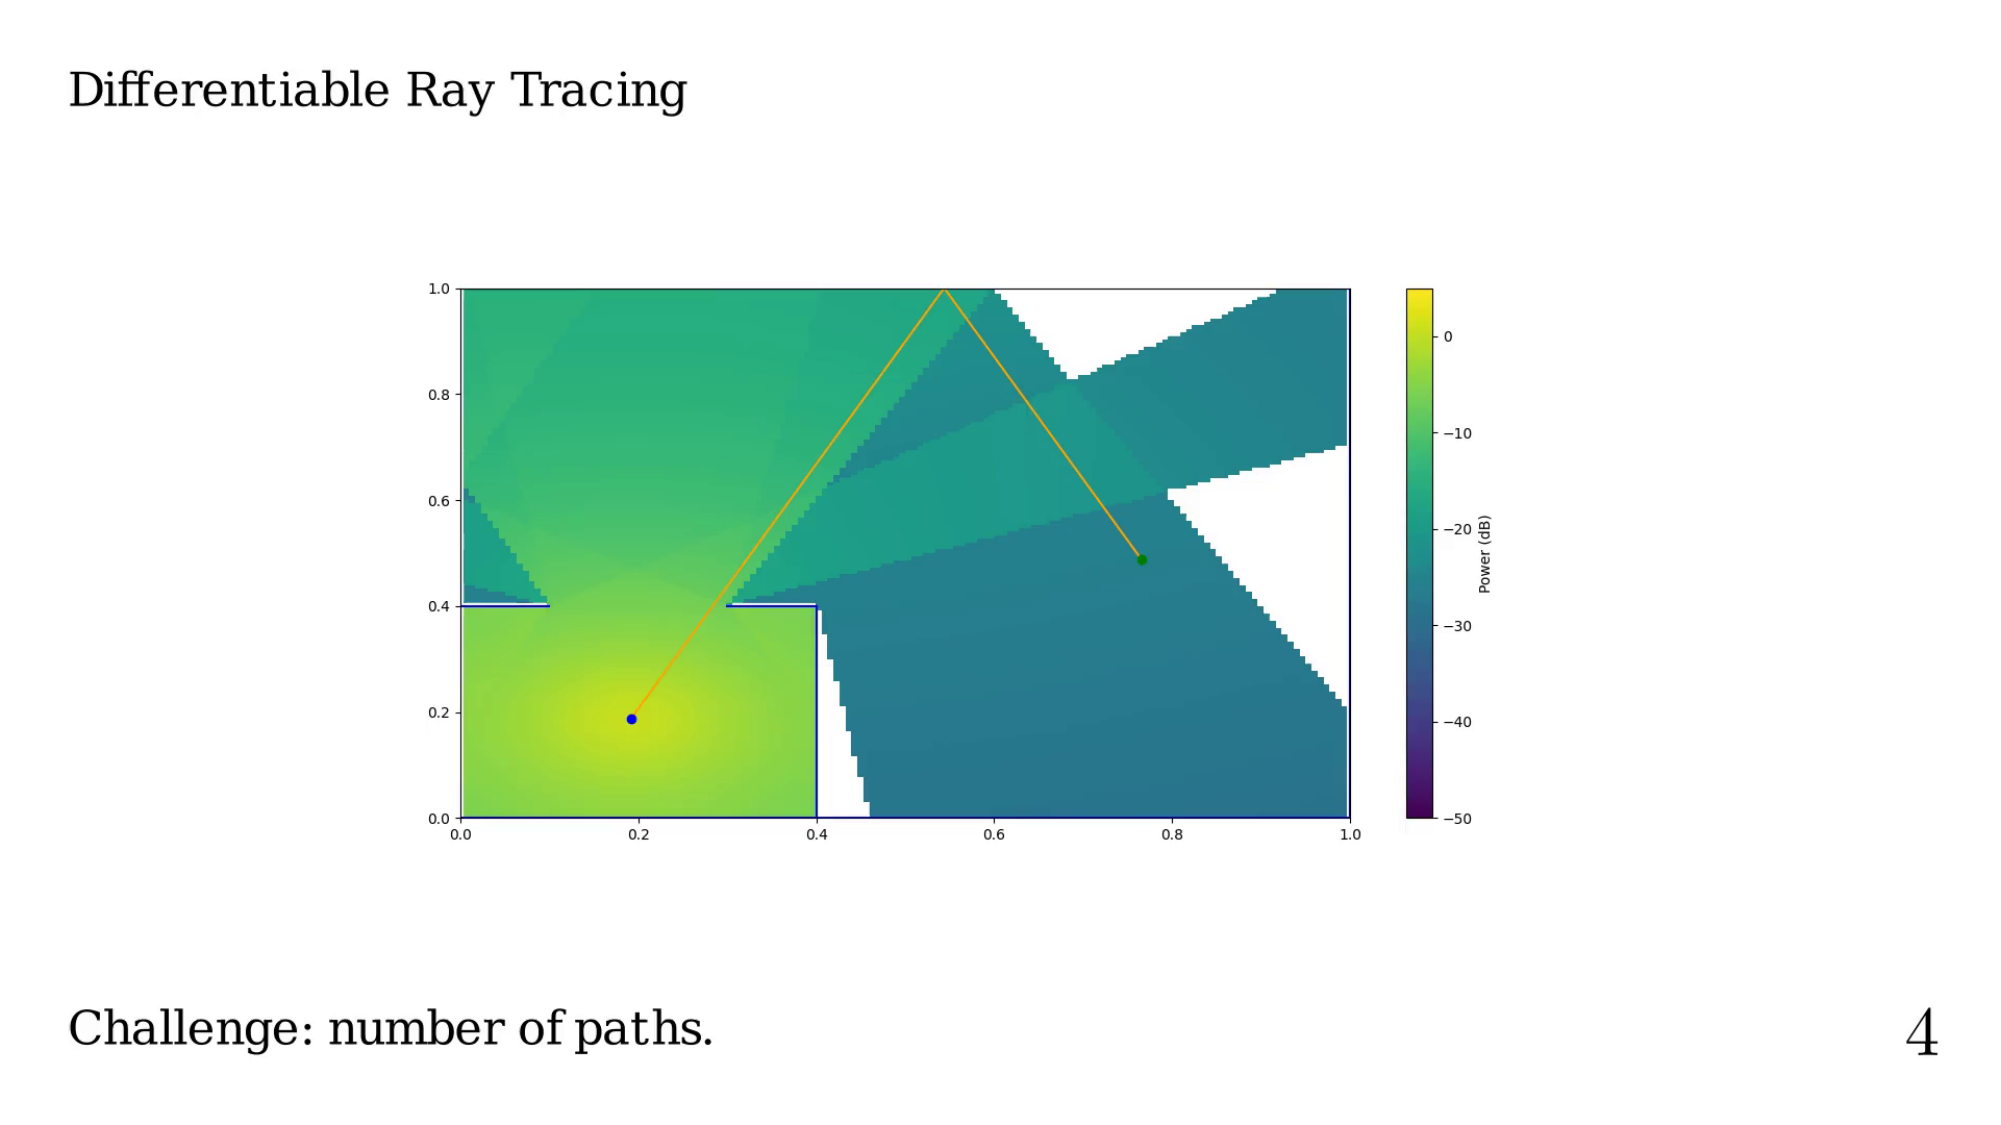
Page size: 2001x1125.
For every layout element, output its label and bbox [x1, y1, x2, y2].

text_box [0, 0, 2000, 1125]
